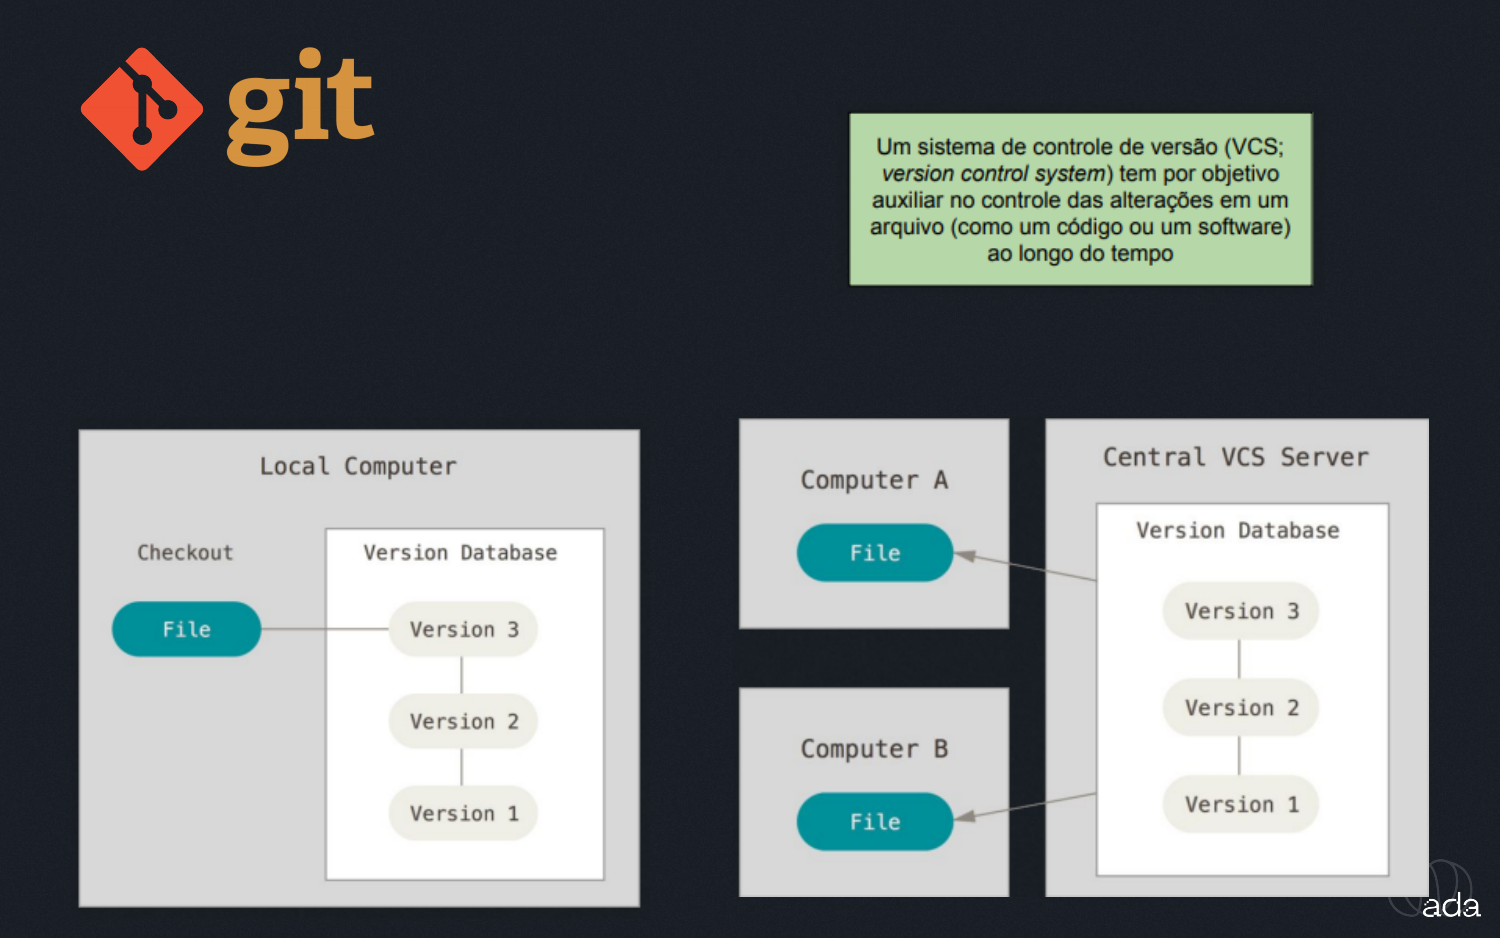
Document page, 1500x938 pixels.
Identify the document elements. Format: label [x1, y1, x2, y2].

text_box [66, 7, 388, 208]
picture [0, 0, 1500, 938]
